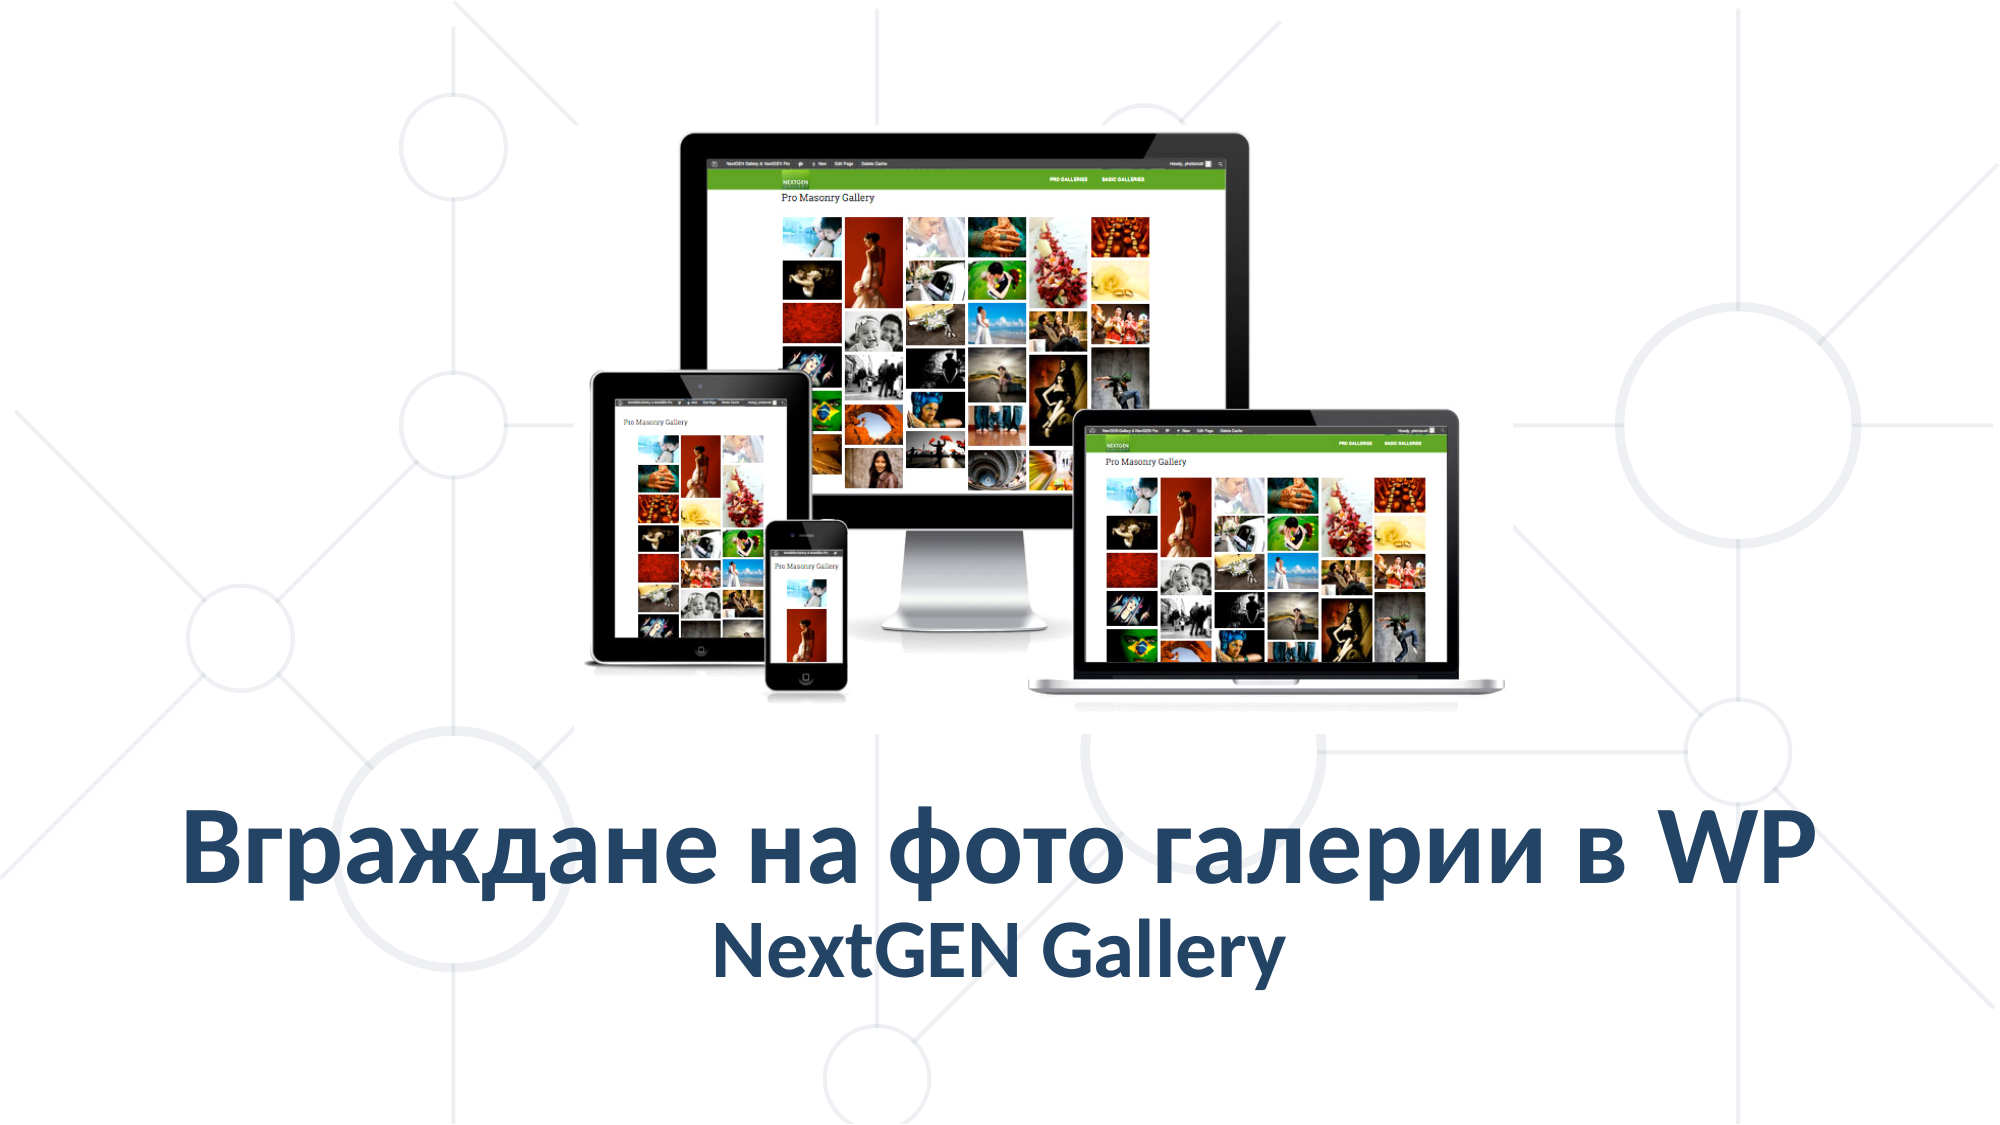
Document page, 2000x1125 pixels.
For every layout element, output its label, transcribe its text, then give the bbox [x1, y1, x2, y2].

picture [574, 125, 1514, 735]
list Вграждане на фото галерии в WP [100, 771, 1899, 898]
list NextGEN Gallery [100, 900, 1899, 983]
